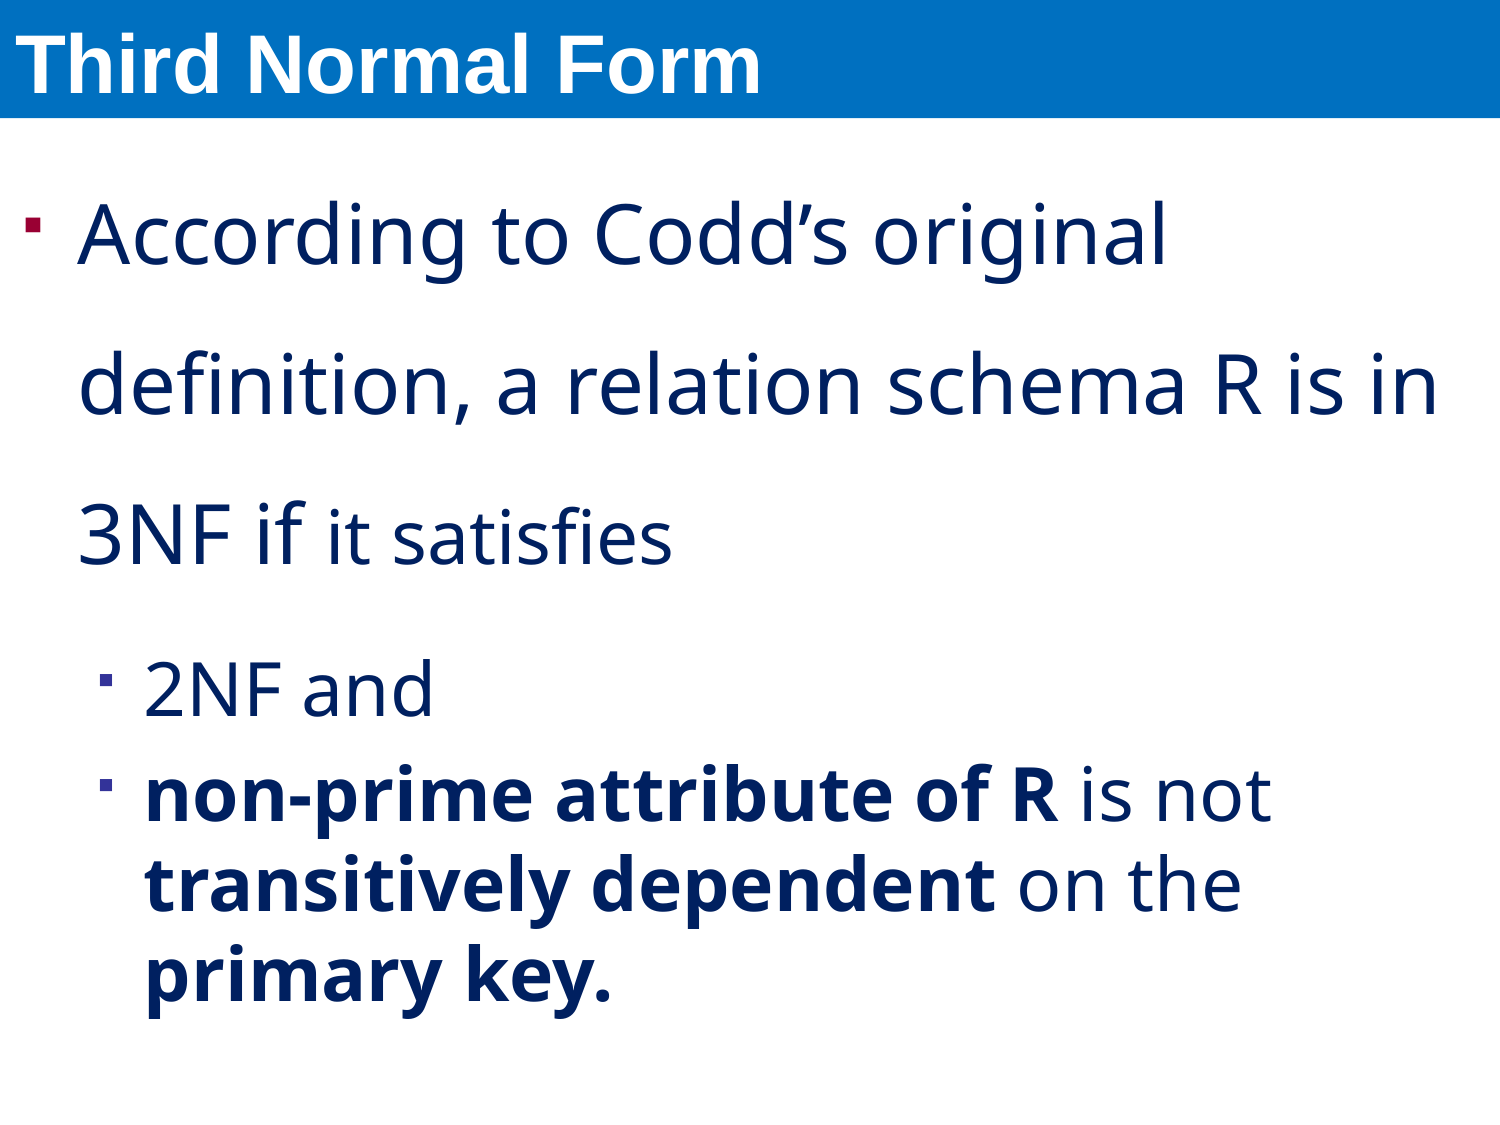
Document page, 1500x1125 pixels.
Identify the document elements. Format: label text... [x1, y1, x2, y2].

text_box Third Normal Form [0, 0, 1500, 119]
text_box According to Codd’s original definition, a relation schema R is in 3NF if it satisfies 2NF and non-prime attribute of R is not transitively dependent on the primary key. [6, 123, 1490, 1111]
